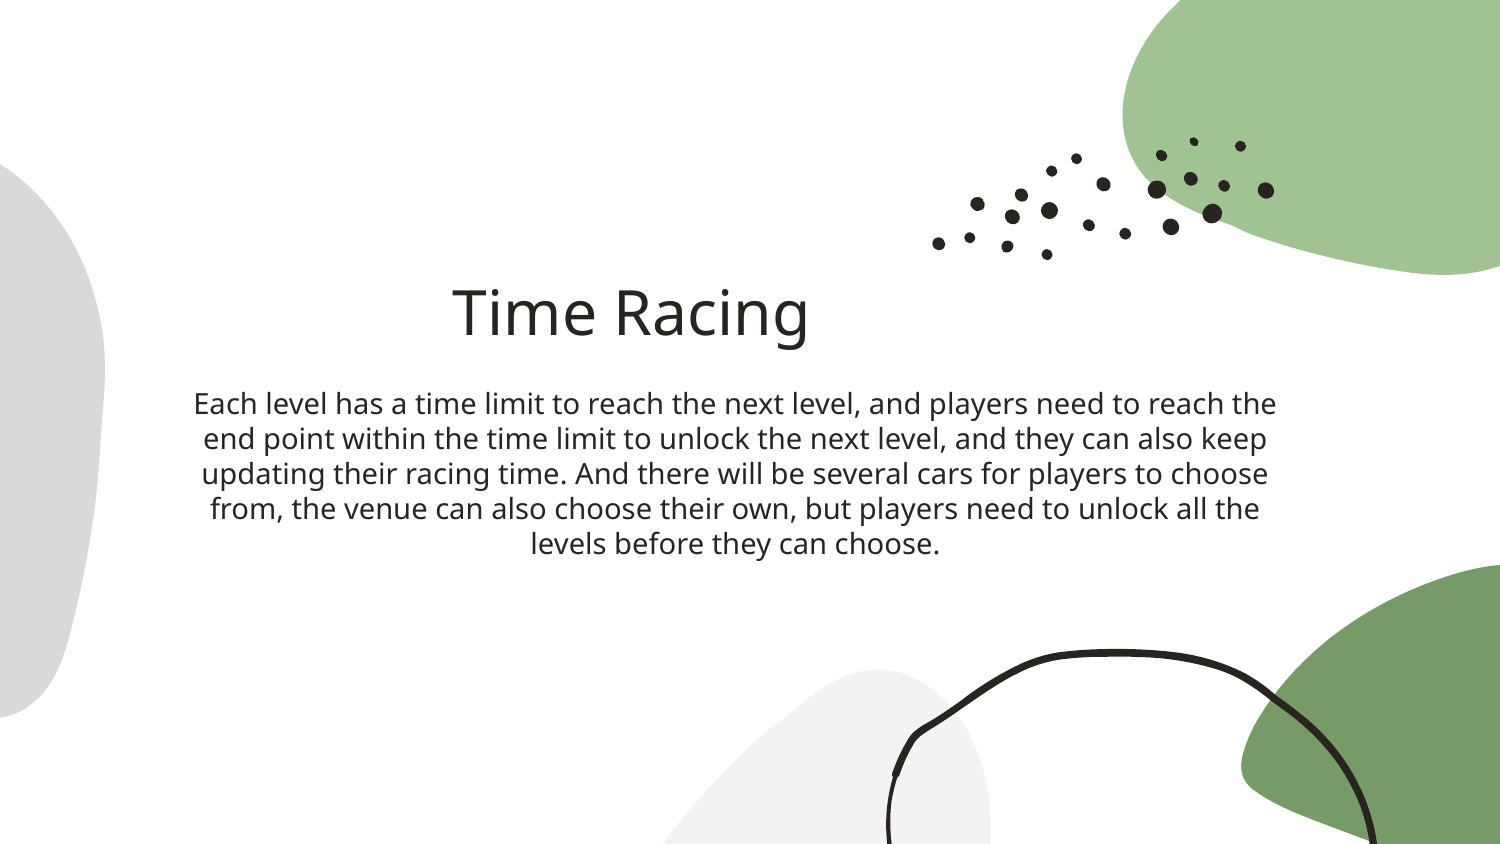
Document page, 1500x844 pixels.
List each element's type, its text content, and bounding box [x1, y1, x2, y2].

title Time Racing [438, 257, 1062, 320]
subtitle Each level has a time limit to reach the next level, and players need to reach the end point within the time limit to unlock the next level, and they can also keep updating their racing time. And there will be several cars for players to choose from, the venue can also choose their own, but players need to unlock all the levels before they can choose. [157, 320, 1314, 625]
